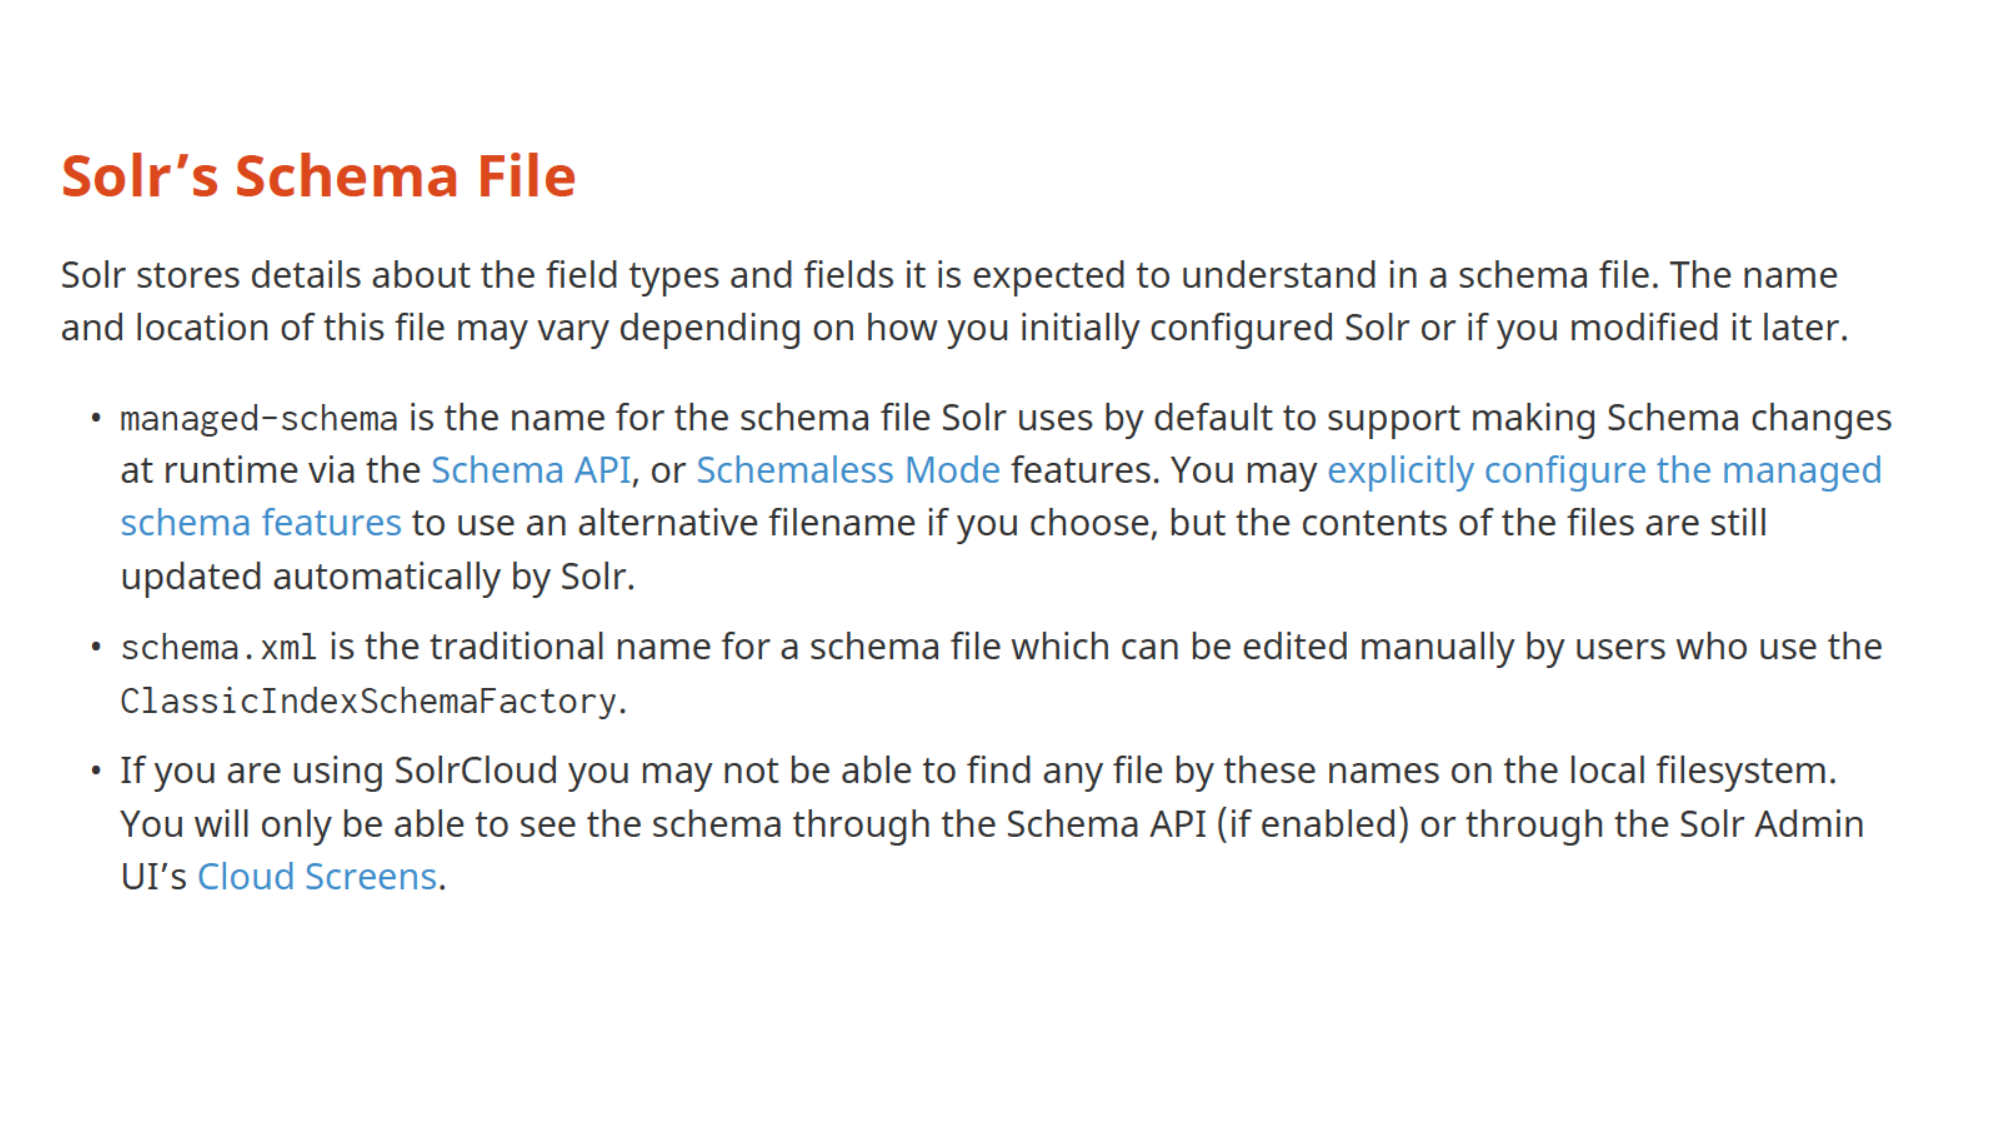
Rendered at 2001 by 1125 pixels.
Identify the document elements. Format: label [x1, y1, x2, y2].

picture [55, 139, 1913, 902]
